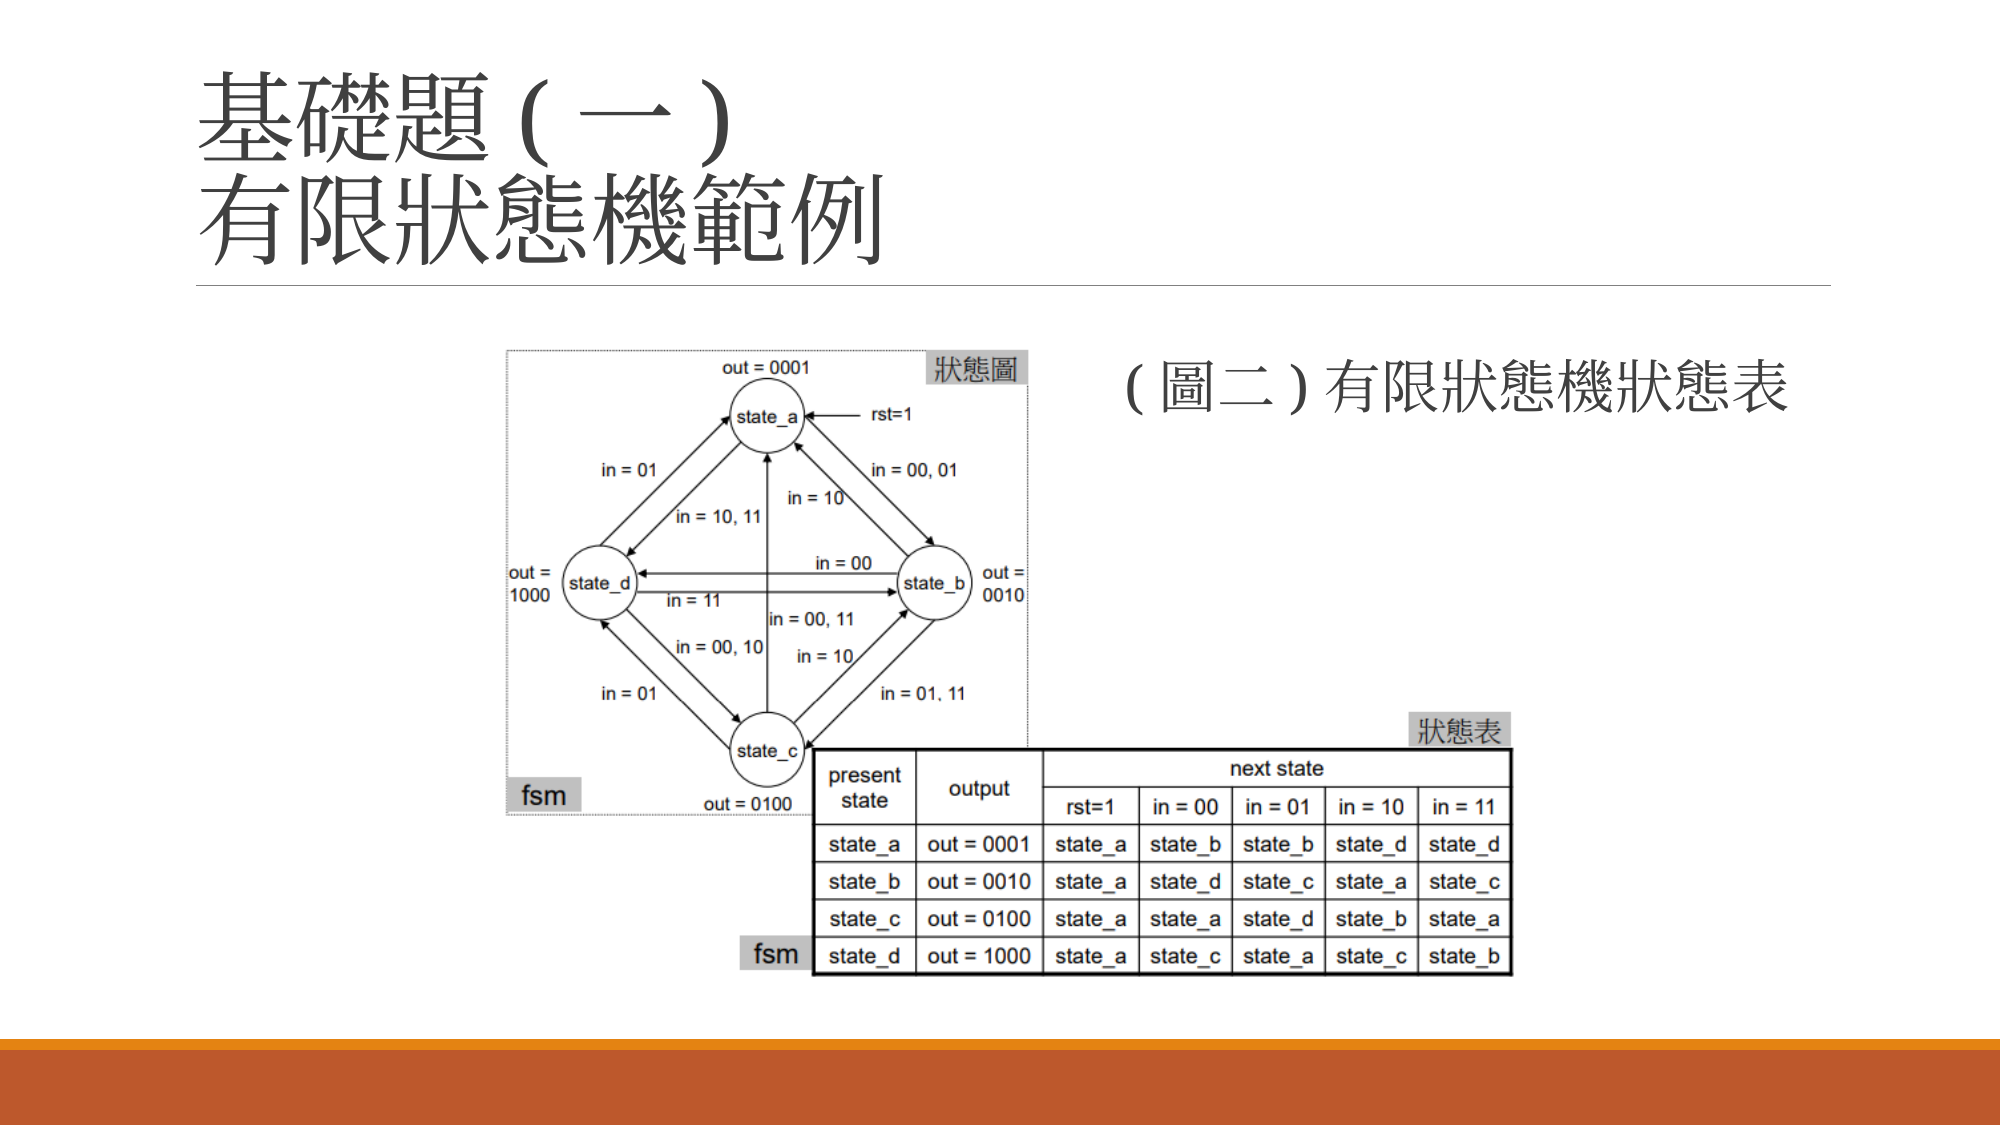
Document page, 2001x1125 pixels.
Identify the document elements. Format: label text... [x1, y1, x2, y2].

title 基礎題(一) 有限狀態機範例 [180, 47, 1830, 285]
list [482, 321, 1528, 980]
text_box (圖二)有限狀態機狀態表 [1535, 342, 1805, 428]
